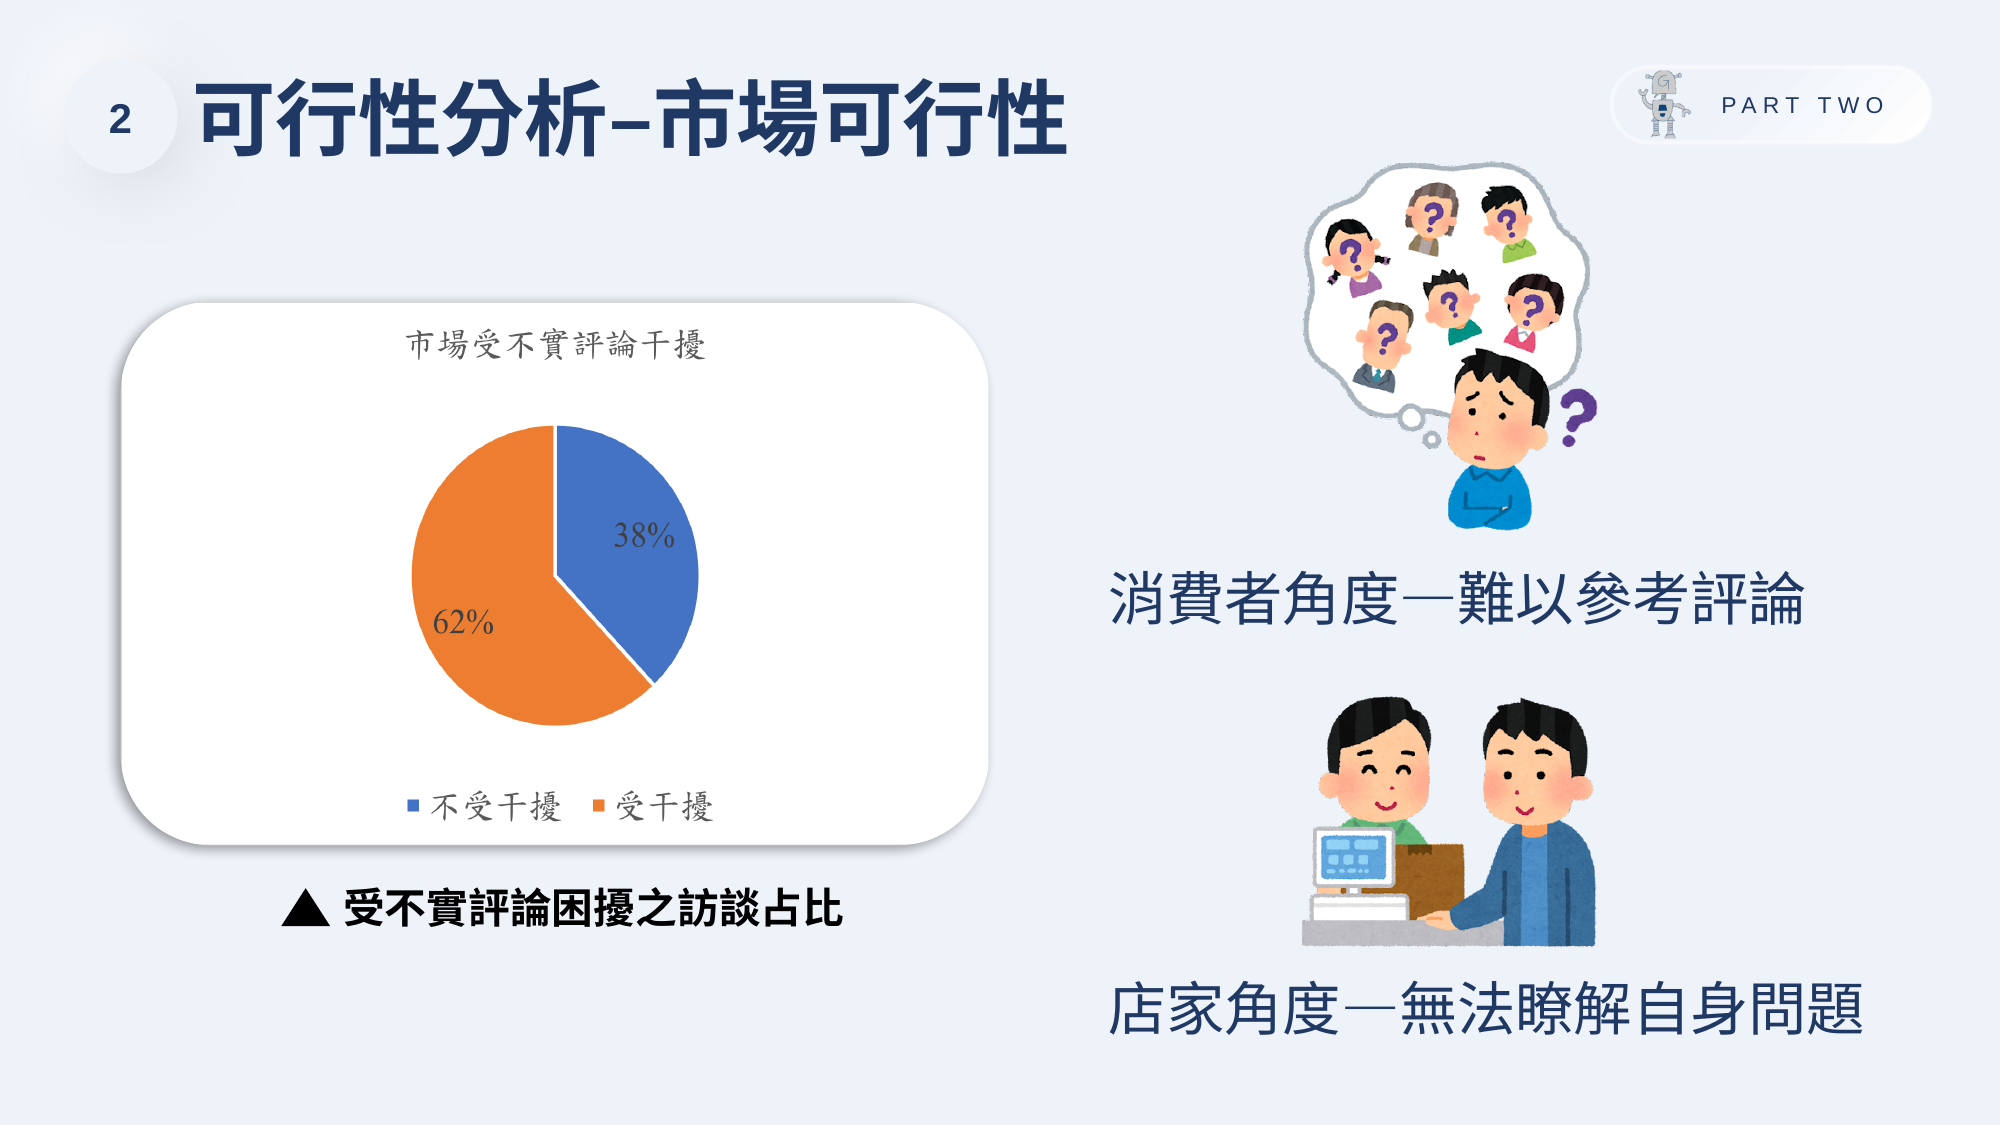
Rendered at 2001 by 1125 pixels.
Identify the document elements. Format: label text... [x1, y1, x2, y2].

picture [1267, 150, 1630, 541]
text_box 可行性分析–市場可行性 [177, 58, 1142, 174]
text_box 受不實評論困擾之訪談占比 [328, 874, 888, 940]
picture [120, 301, 990, 846]
text_box 店家角度—無法瞭解自身問題 [1108, 972, 2000, 1043]
picture [1625, 62, 1702, 147]
picture [1292, 683, 1605, 960]
text_box 消費者角度—難以參考評論 [1108, 562, 2000, 633]
text_box [281, 888, 331, 927]
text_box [63, 60, 178, 174]
